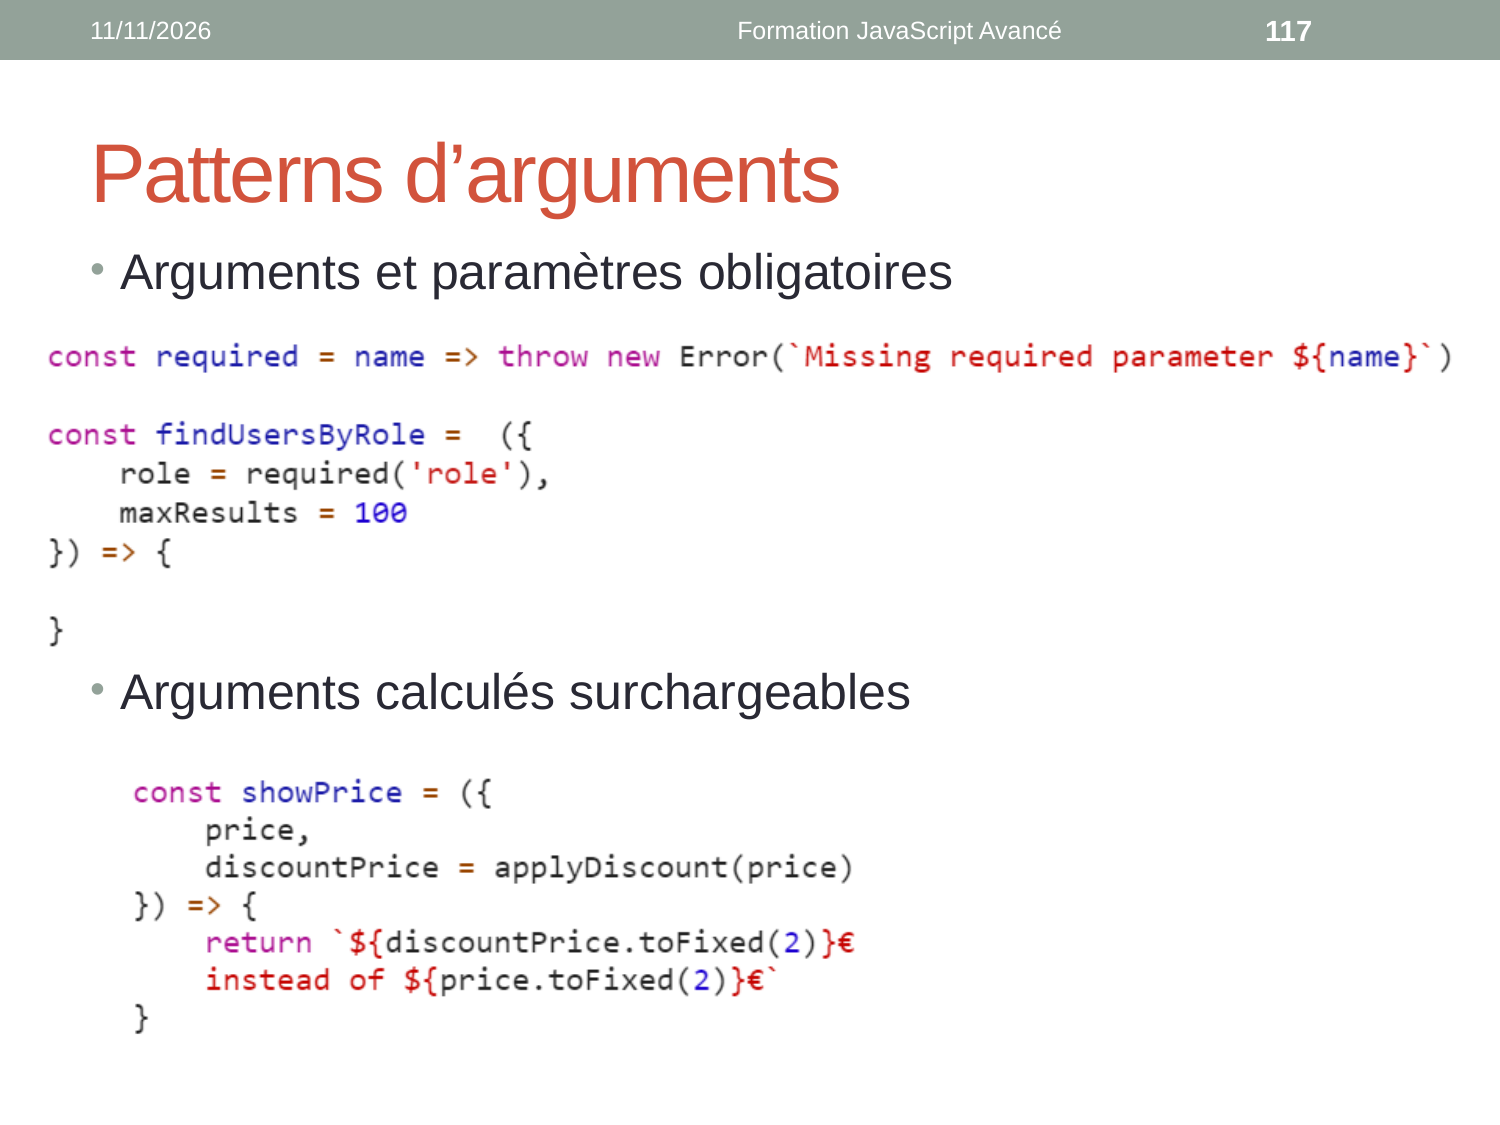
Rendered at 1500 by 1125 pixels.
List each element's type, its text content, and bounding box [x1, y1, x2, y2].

footer Formation JavaScript Avancé [562, 3, 1238, 57]
picture [123, 764, 892, 1045]
list Arguments et paramètres obligatoires Arguments calculés surchargeables [75, 667, 1425, 1087]
title Patterns d’arguments [75, 87, 1425, 231]
picture [33, 325, 1467, 660]
slide_number 117 [1250, 3, 1425, 57]
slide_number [75, 3, 550, 57]
list Arguments et paramètres obligatoires Arguments calculés surchargeables [75, 231, 1425, 323]
